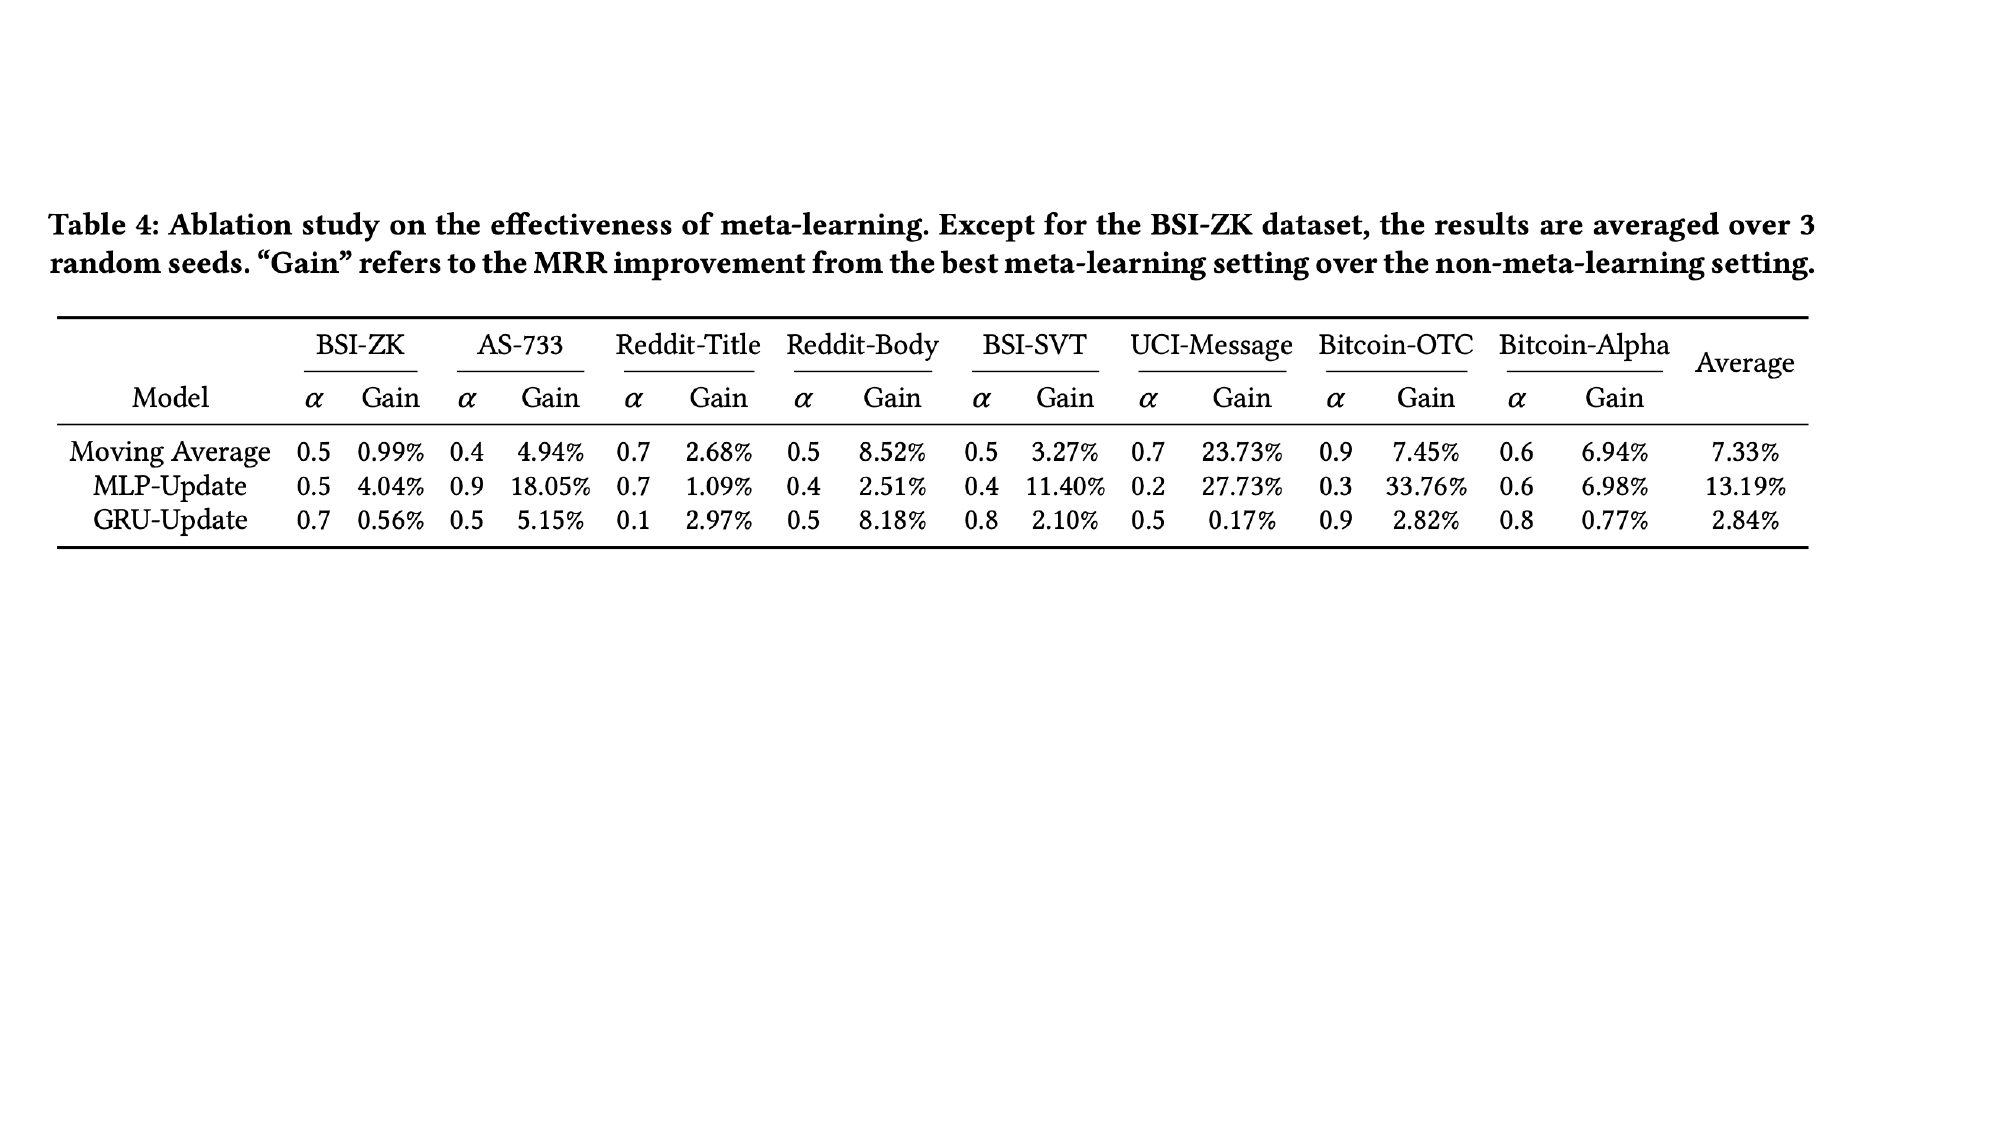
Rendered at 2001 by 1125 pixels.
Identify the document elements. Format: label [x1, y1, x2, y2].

picture [31, 195, 1831, 563]
